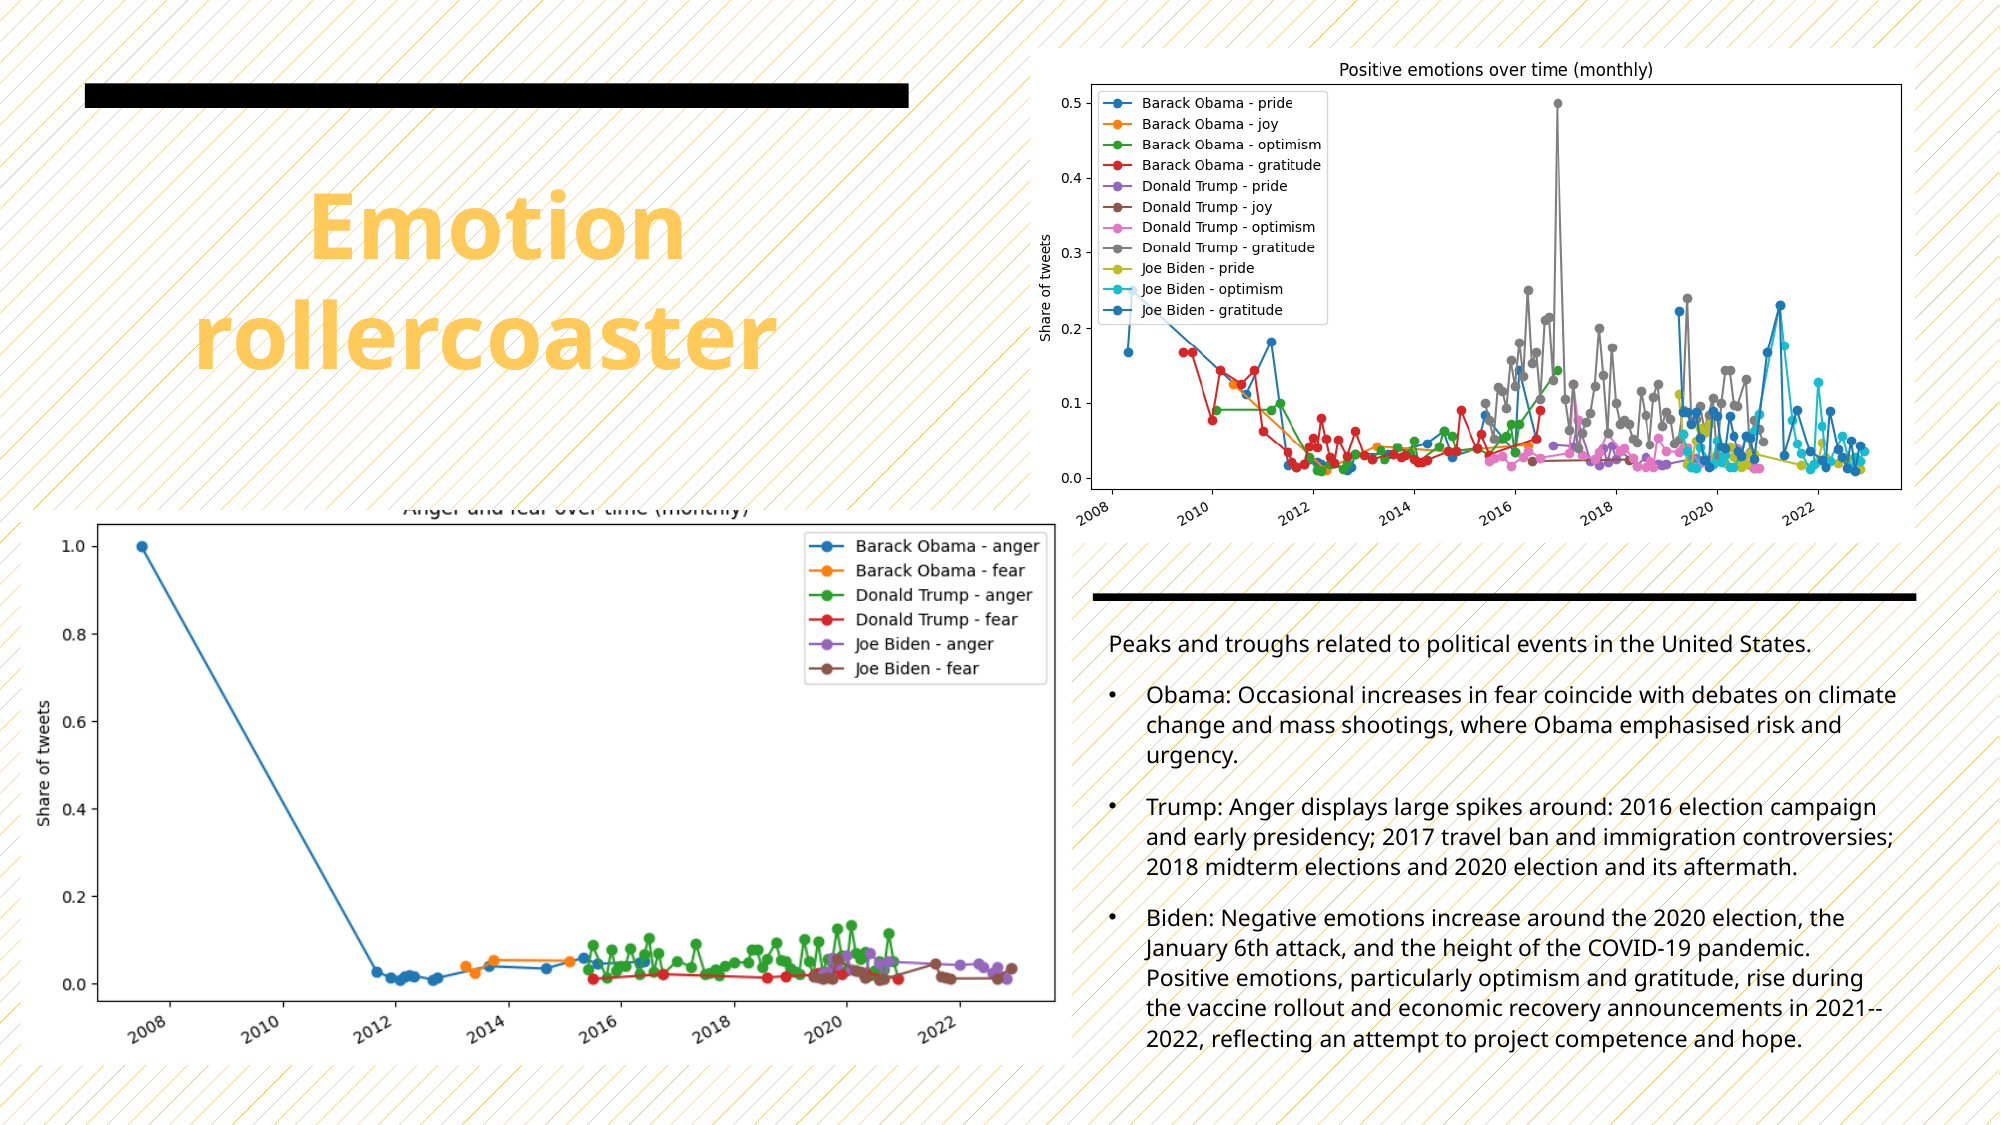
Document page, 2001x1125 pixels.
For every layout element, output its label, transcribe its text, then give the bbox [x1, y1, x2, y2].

title Emotion rollercoaster [85, 160, 911, 510]
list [1029, 47, 1916, 543]
text_box [83, 82, 910, 109]
picture [20, 510, 1073, 1065]
text_box [0, 0, 2000, 1125]
list Peaks and troughs related to political events in the United States. Obama: Occasional increases in fear coincide with debates on climate change and mass shootings, where Obama emphasised risk and urgency. Trump: Anger displays large spikes around: 2016 election campaign and early presidency; 2017 travel ban and immigration controversies; 2018 midterm elections and 2020 election and its aftermath. Biden: Negative emotions increase around the 2020 election, the January 6th attack, and the height of the COVID-19 pandemic. Positive emotions, particularly optimism and gratitude, rise during the vaccine rollout and economic recovery announcements in 2021--2022, reflecting an attempt to project competence and hope. [1093, 619, 1916, 1041]
text_box [1091, 592, 1918, 602]
